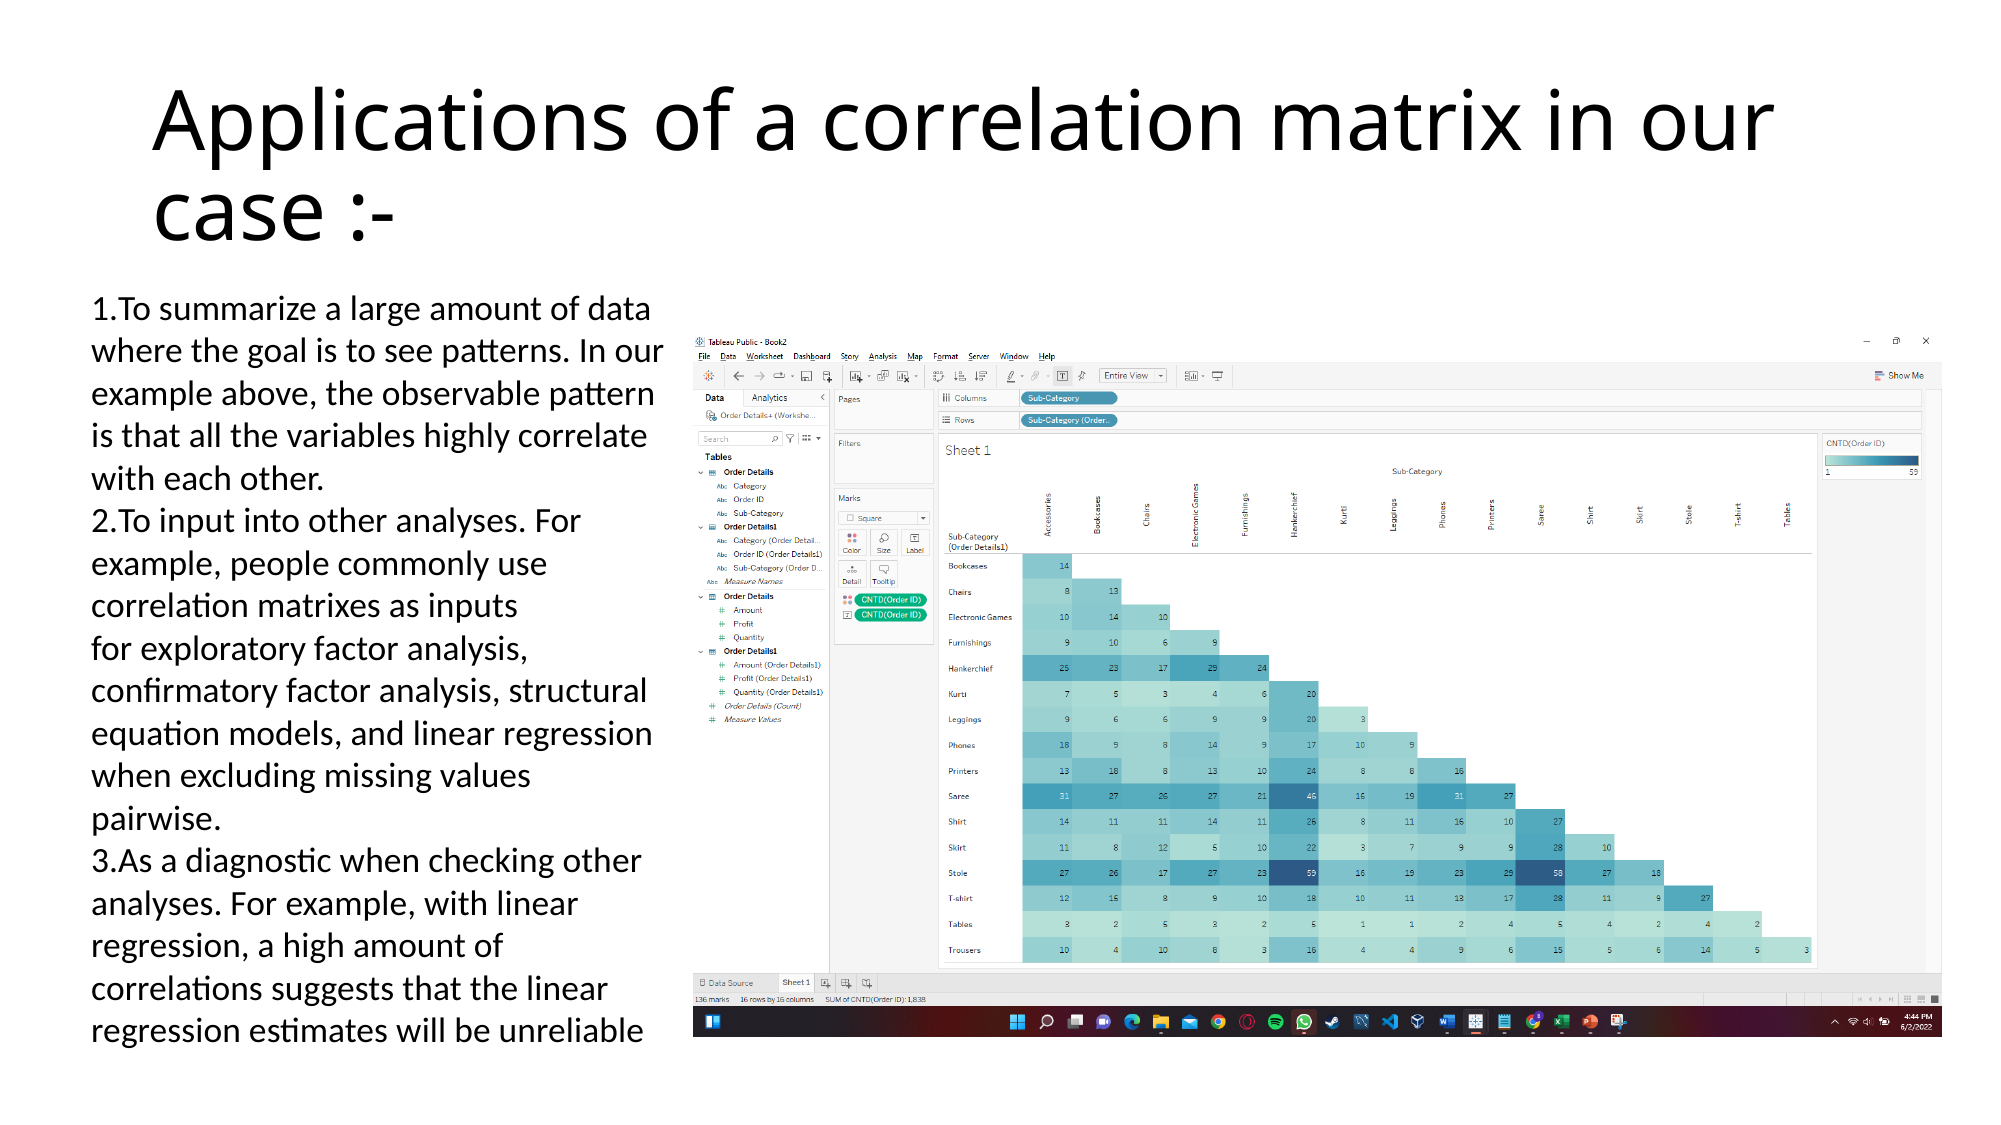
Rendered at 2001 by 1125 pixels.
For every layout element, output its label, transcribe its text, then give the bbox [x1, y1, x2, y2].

title Applications of a correlation matrix in our case :- [137, 59, 1863, 278]
text_box To summarize a large amount of data where the goal is to see patterns. In our example above, the observable pattern is that all the variables highly correlate with each other. To input into other analyses. For example, people commonly use correlation matrixes as inputs for exploratory factor analysis, confirmatory factor analysis, structural equation models, and linear regression when excluding missing values pairwise. As a diagnostic when checking other analyses. For example, with linear regression, a high amount of correlations suggests that the linear regression estimates will be unreliable [76, 277, 681, 1100]
picture [693, 334, 1942, 1037]
